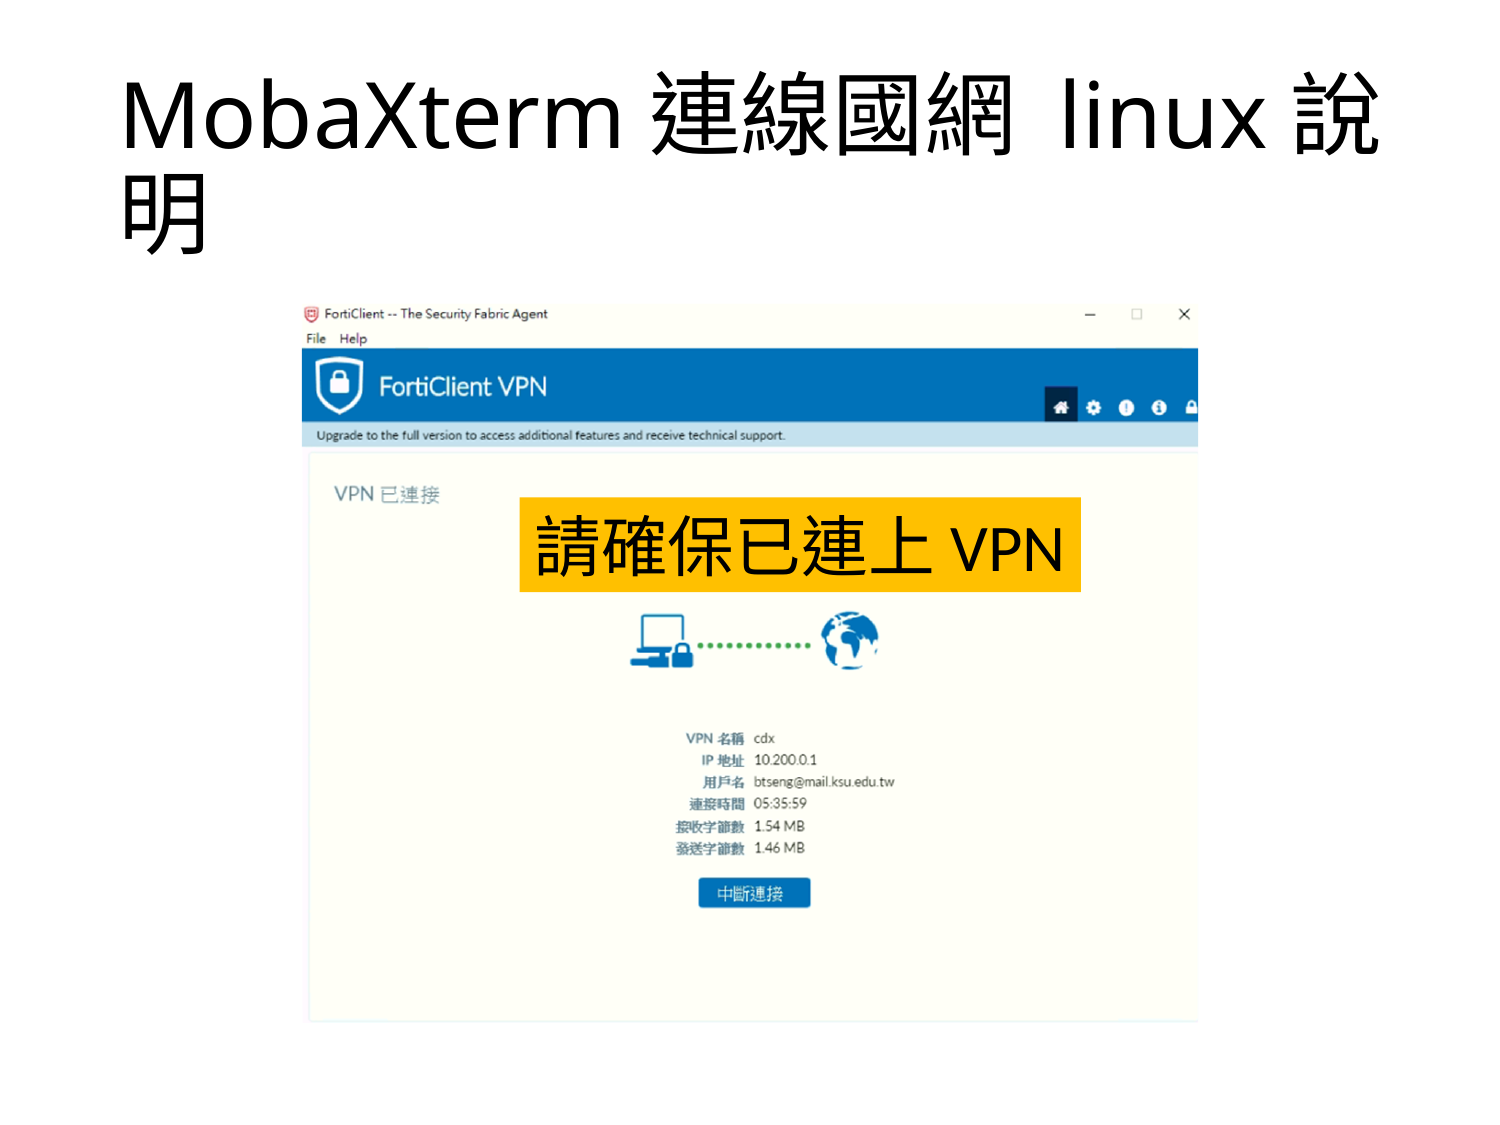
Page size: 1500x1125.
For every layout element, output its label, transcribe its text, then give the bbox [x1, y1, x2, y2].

picture [301, 303, 1199, 1023]
title MobaXterm連線國網 linux說明 [103, 59, 1397, 278]
